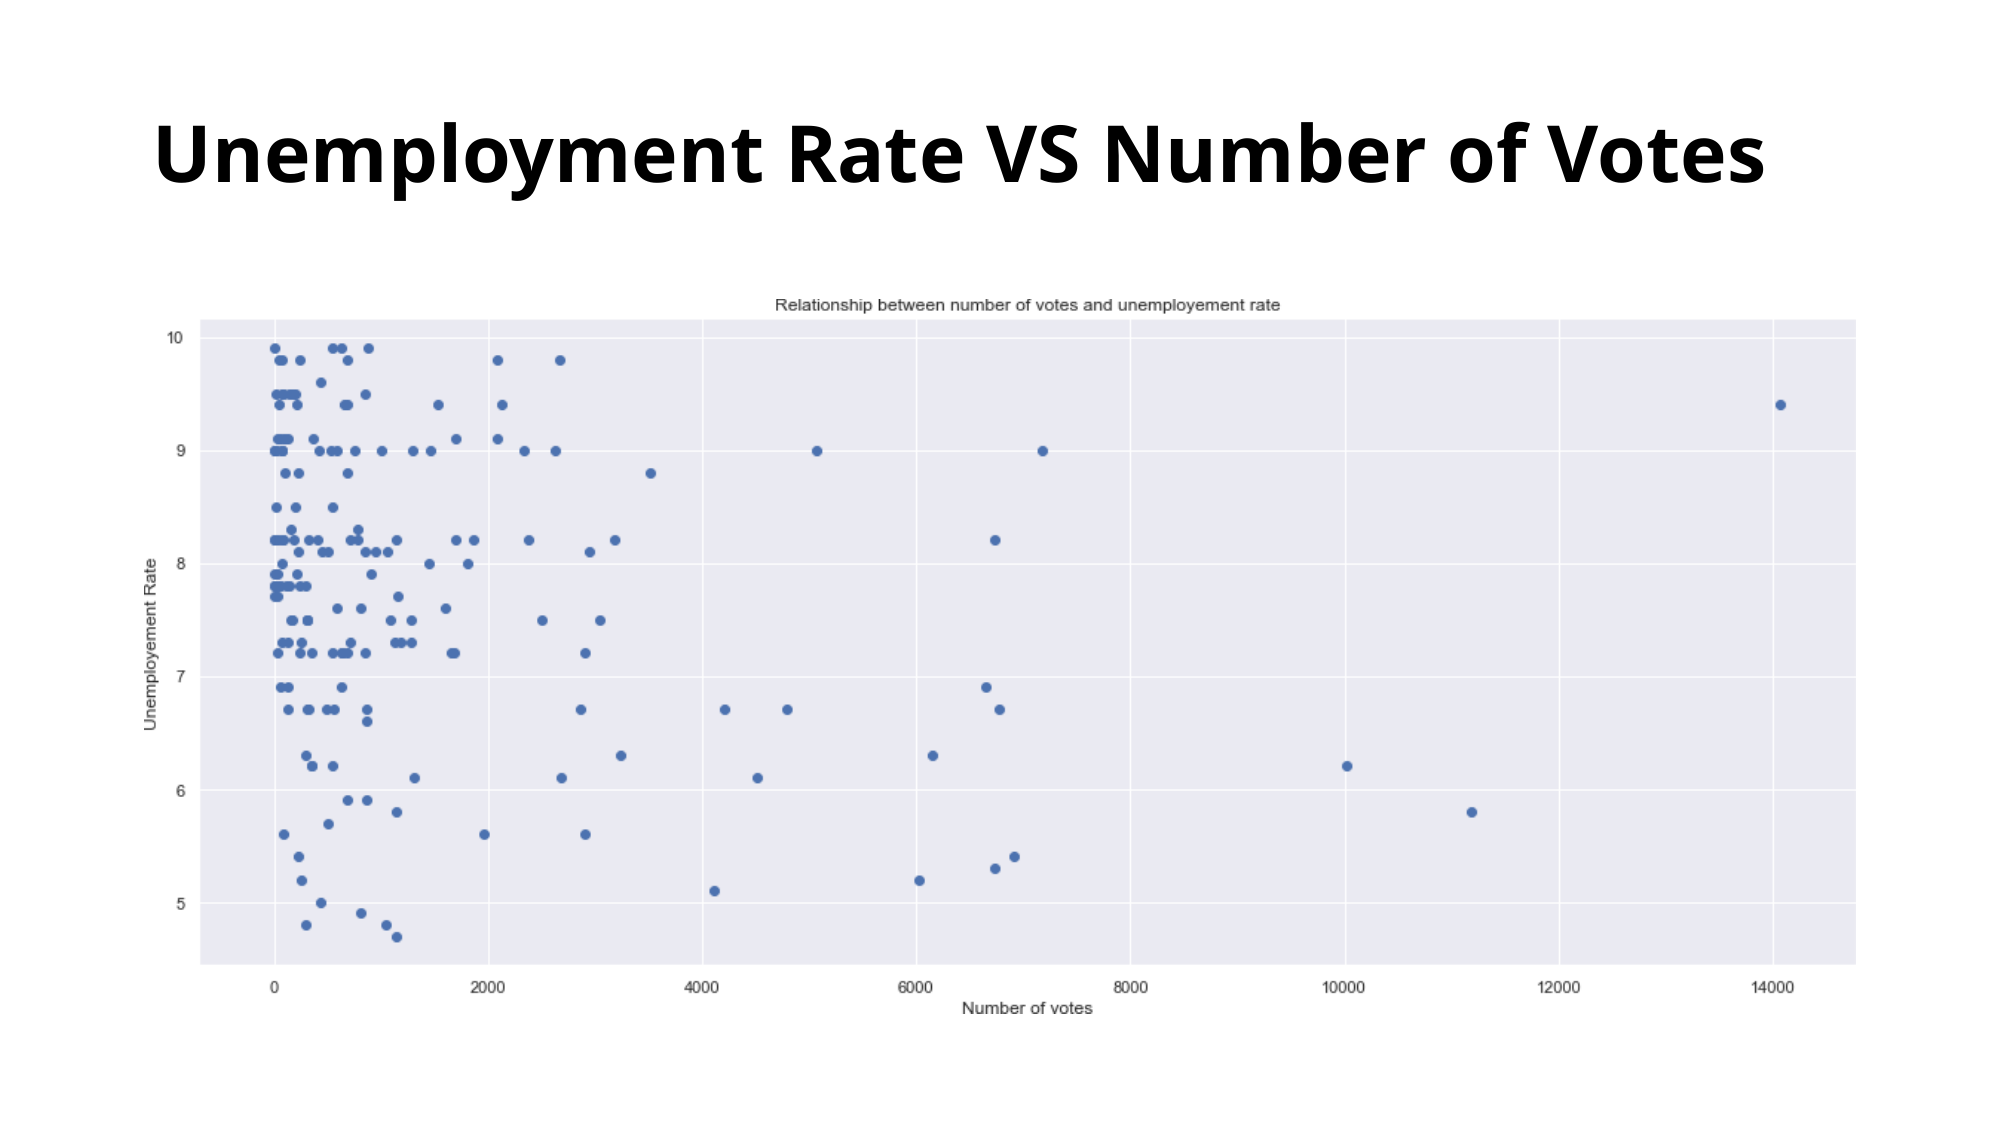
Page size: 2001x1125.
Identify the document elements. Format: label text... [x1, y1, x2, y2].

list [144, 299, 1856, 1014]
title Unemployment Rate VS Number of Votes [137, 98, 1809, 255]
